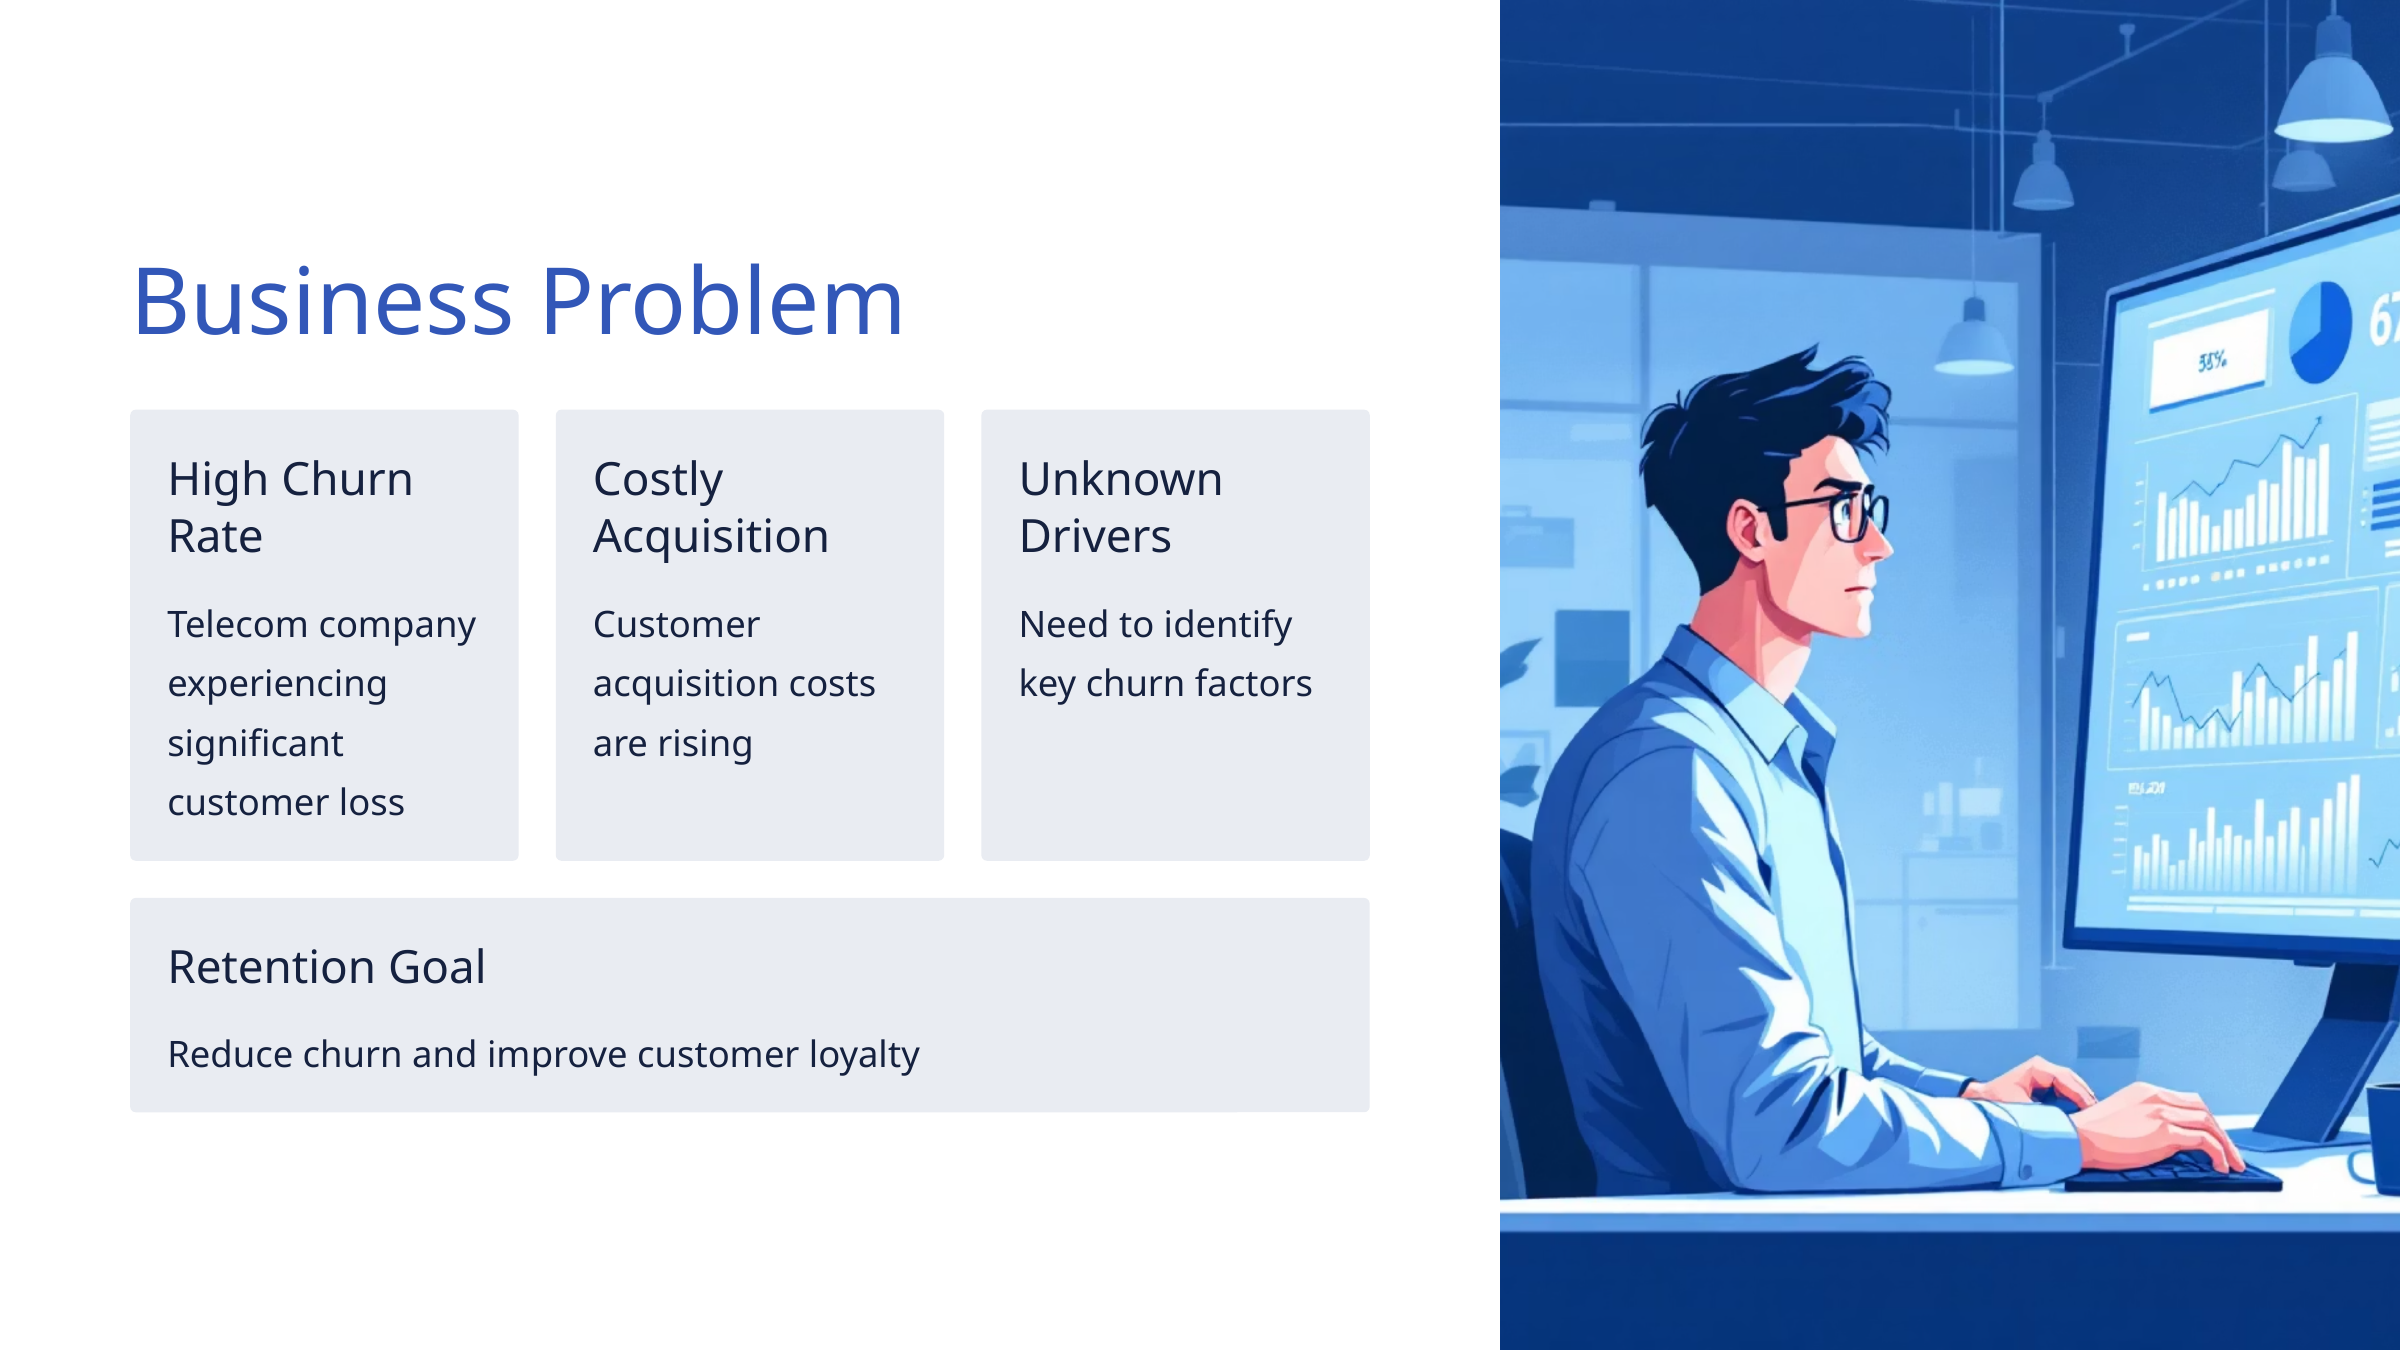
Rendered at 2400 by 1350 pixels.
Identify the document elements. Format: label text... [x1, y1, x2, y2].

text_box Retention Goal [167, 935, 633, 994]
text_box Costly Acquisition [592, 446, 907, 564]
text_box [130, 897, 1370, 1113]
text_box High Churn Rate [167, 446, 482, 564]
text_box Need to identify key churn factors [1018, 585, 1333, 705]
text_box Telecom company experiencing significant customer loss [167, 585, 482, 824]
picture [1499, 0, 2400, 1350]
text_box Business Problem [130, 237, 1061, 354]
text_box Reduce churn and improve customer loyalty [167, 1015, 1333, 1076]
text_box Unknown Drivers [1018, 446, 1333, 564]
text_box [981, 409, 1370, 861]
text_box [555, 409, 945, 861]
text_box Customer acquisition costs are rising [592, 585, 907, 764]
text_box [130, 409, 519, 861]
